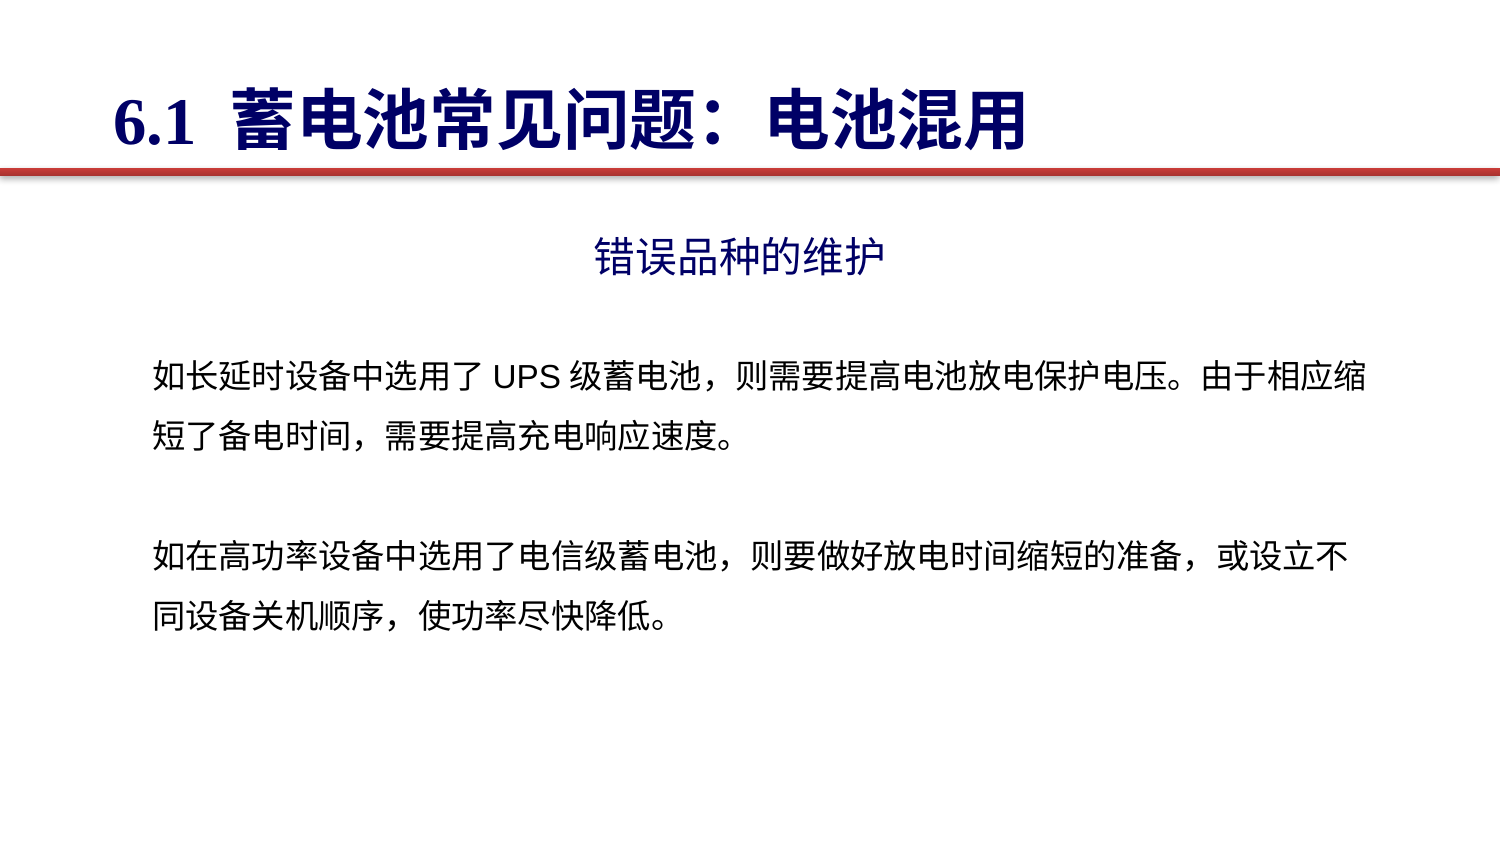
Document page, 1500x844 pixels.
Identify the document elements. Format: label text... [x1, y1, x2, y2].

text_box 6.1 蓄电池常见问题：电池混用 [0, 70, 1046, 166]
text_box 如长延时设备中选用了UPS级蓄电池，则需要提高电池放电保护电压。由于相应缩短了备电时间，需要提高充电响应速度。 如在高功率设备中选用了电信级蓄电池，则要做好放电时间缩短的准备，或设立不同设备关机顺序，使功率尽快降低。 [137, 328, 1383, 643]
title 错误品种的维护 [116, 210, 1364, 301]
text_box [0, 168, 1500, 176]
